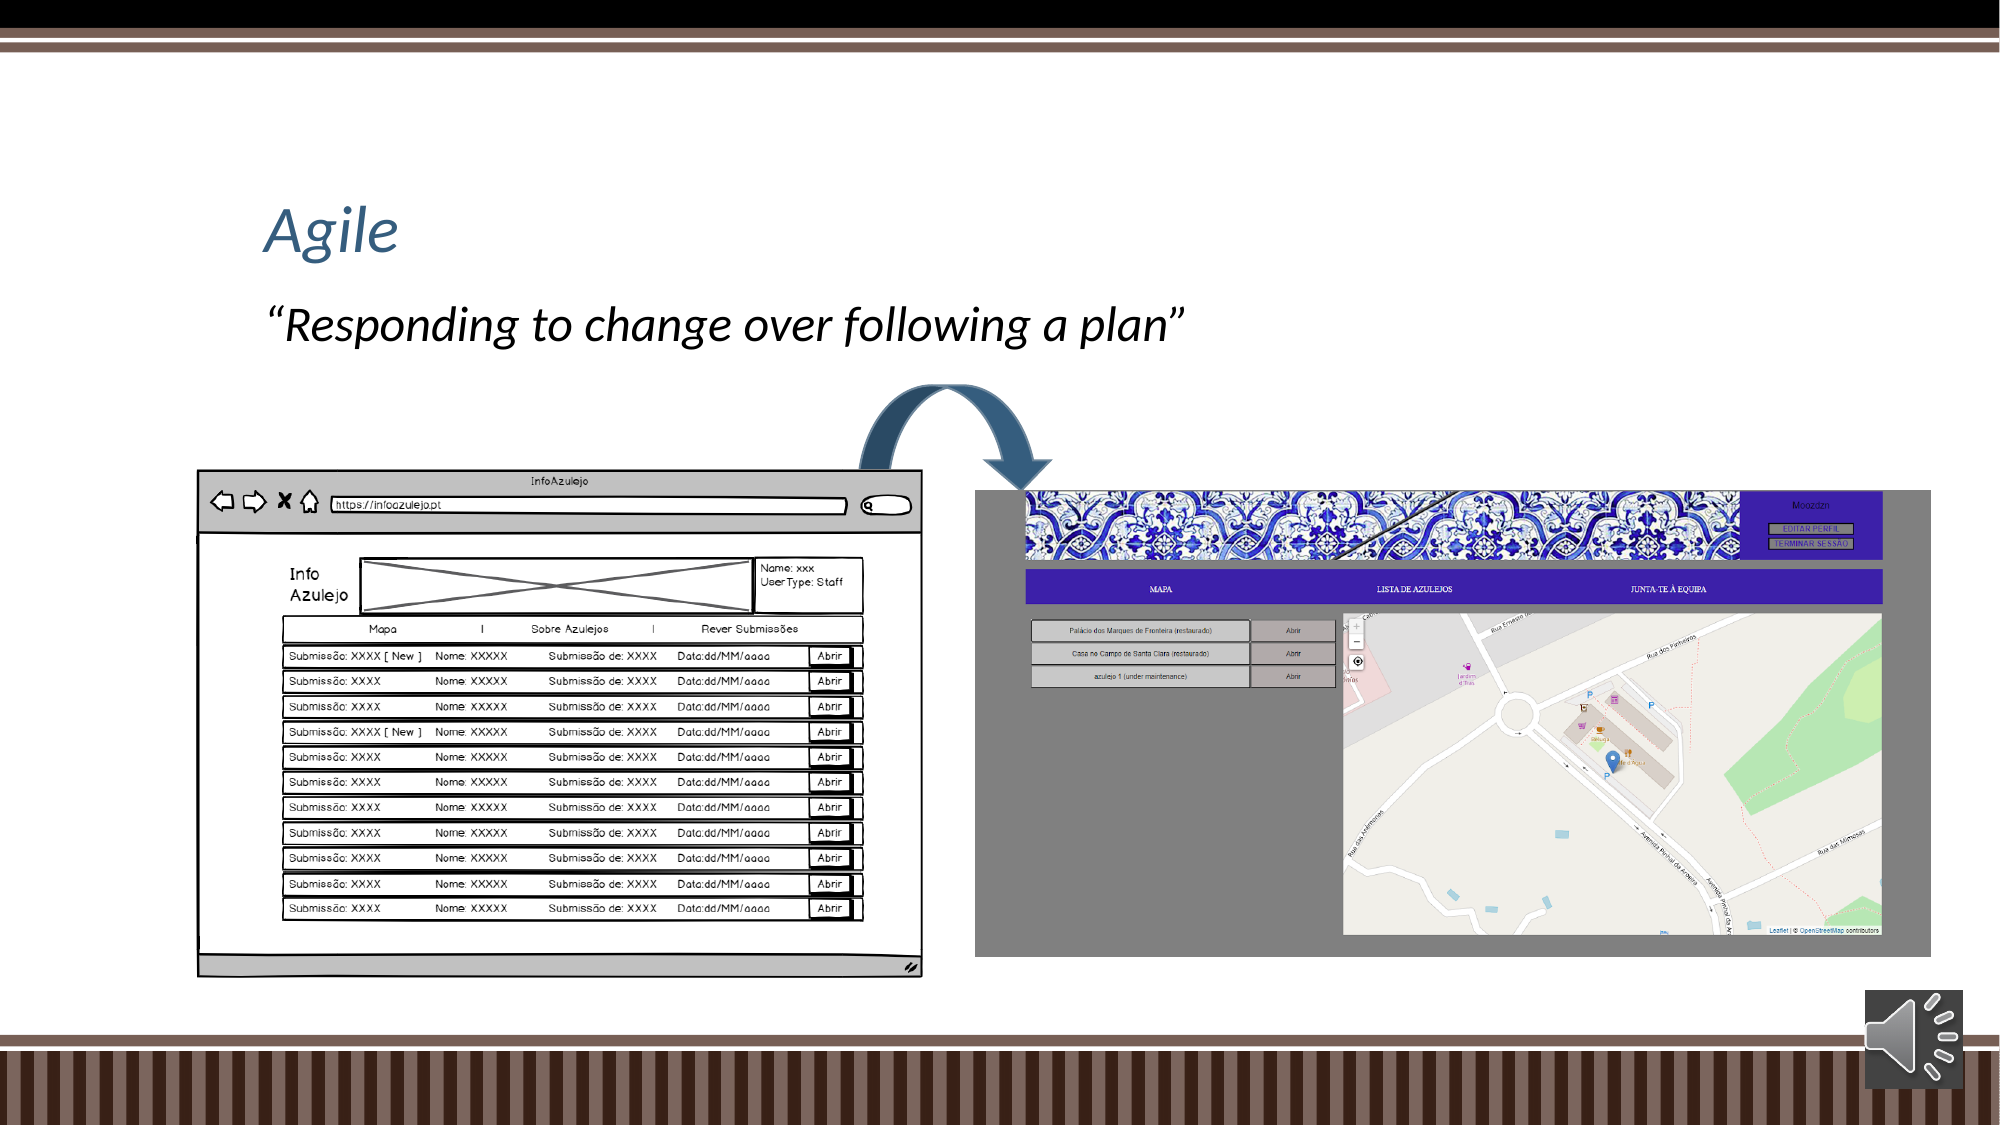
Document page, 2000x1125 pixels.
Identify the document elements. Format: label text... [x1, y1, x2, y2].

picture [196, 469, 923, 979]
picture [1864, 989, 1965, 1090]
list “Responding to change over following a plan” [248, 290, 1749, 898]
title Agile [249, 99, 1750, 275]
picture [975, 490, 1931, 957]
